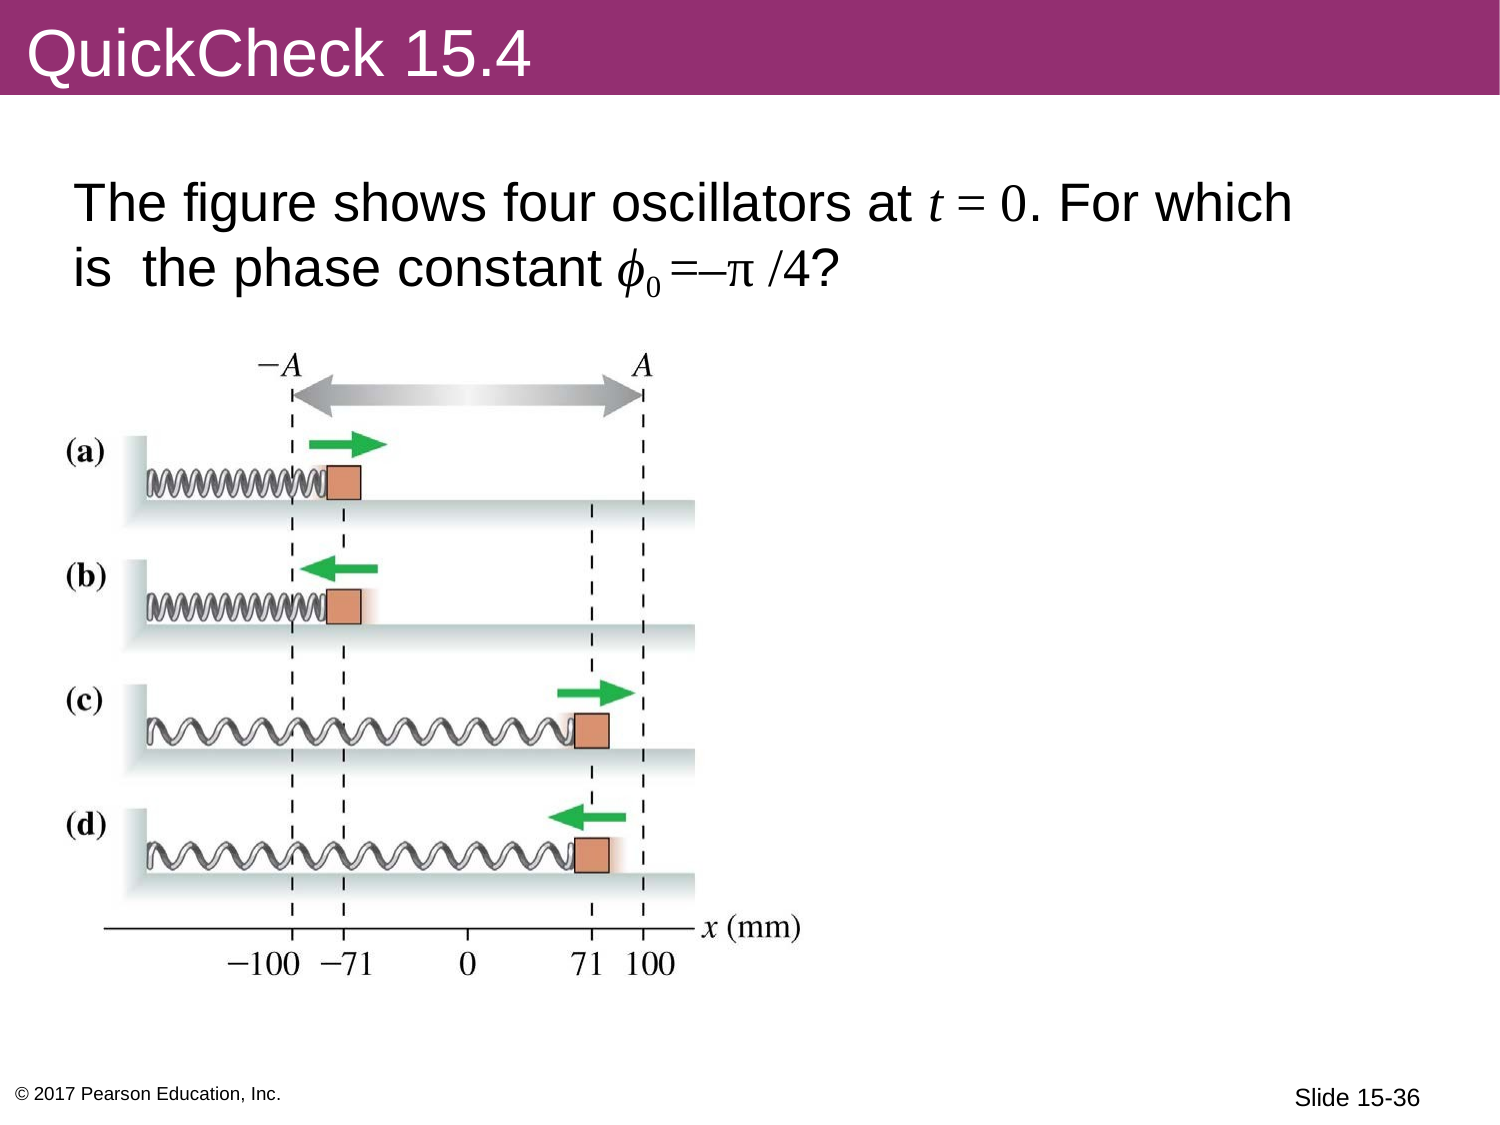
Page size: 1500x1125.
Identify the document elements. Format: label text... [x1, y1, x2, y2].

slide_number Slide 15-36 [1292, 1082, 1440, 1125]
text_box QuickCheck 15.4 [23, 7, 536, 90]
text_box [63, 349, 804, 978]
footer © 2017 Pearson Education, Inc. [12, 1081, 283, 1125]
text_box The figure shows four oscillators at t = 0. For which is the phase constant ϕ0 =–π /4? [67, 165, 1353, 304]
